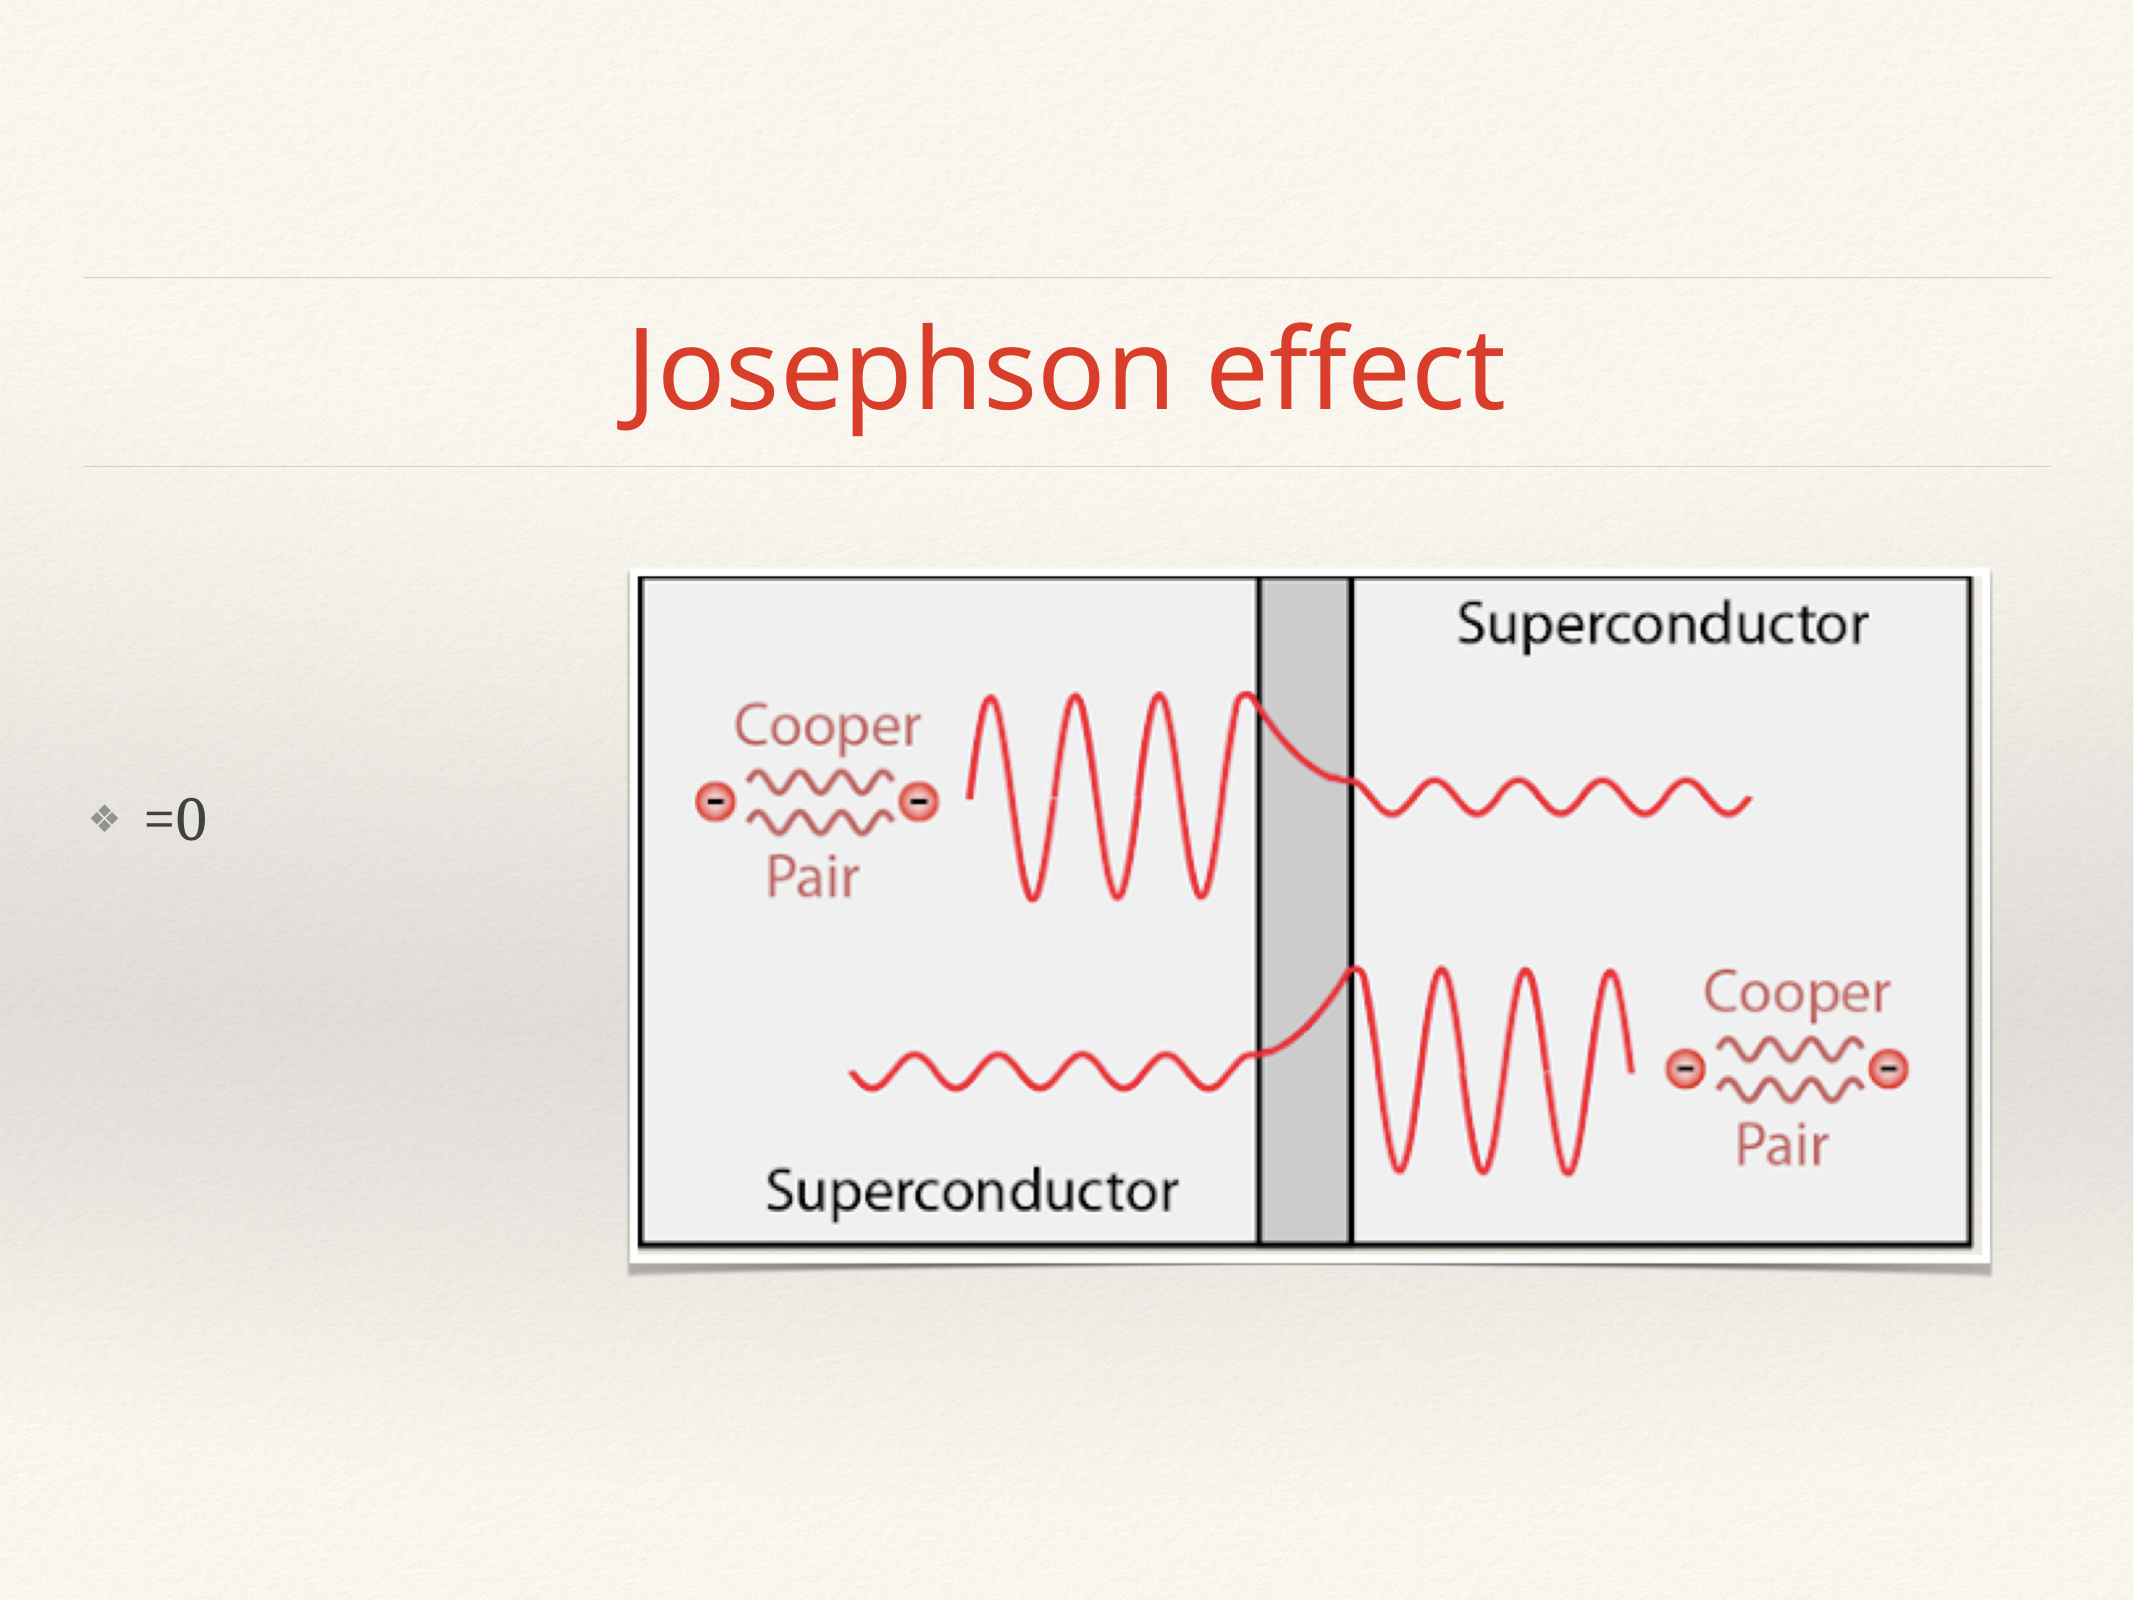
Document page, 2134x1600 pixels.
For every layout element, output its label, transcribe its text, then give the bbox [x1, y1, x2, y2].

list =0 [83, 532, 1038, 1314]
picture [0, 0, 2134, 1600]
title Josephson effect [83, 300, 2051, 446]
